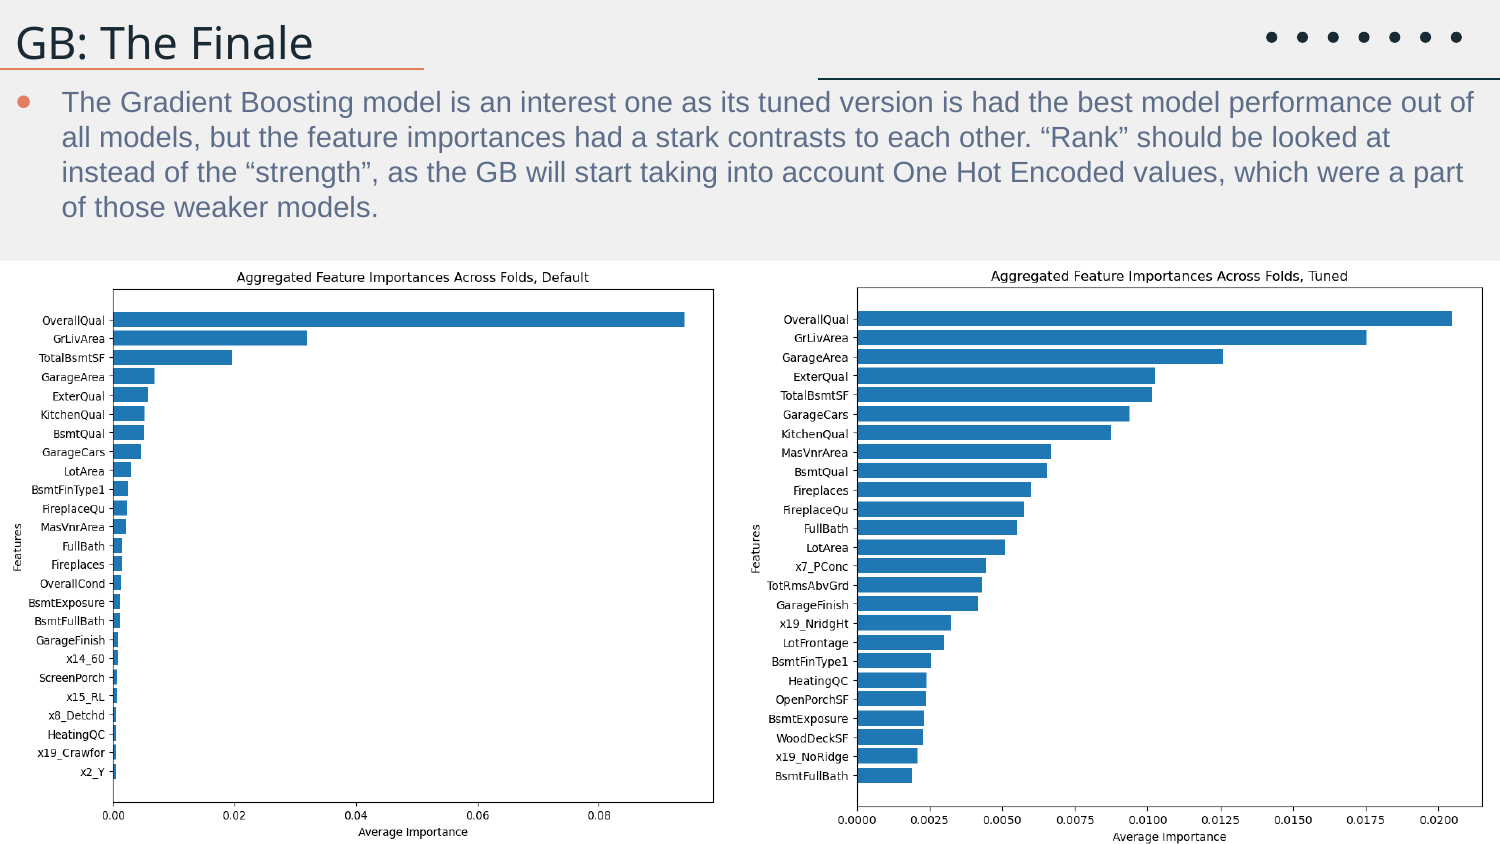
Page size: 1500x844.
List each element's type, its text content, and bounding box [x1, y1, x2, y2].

text_box The Gradient Boosting model is an interest one as its tuned version is had the best model performance out of all models, but the feature importances had a stark contrasts to each other. “Rank” should be looked at instead of the “strength”, as the GB will start taking into account One Hot Encoded values, which were a part of those weaker models. [0, 75, 1500, 231]
picture [0, 261, 1500, 844]
title GB: The Finale [0, 0, 740, 75]
